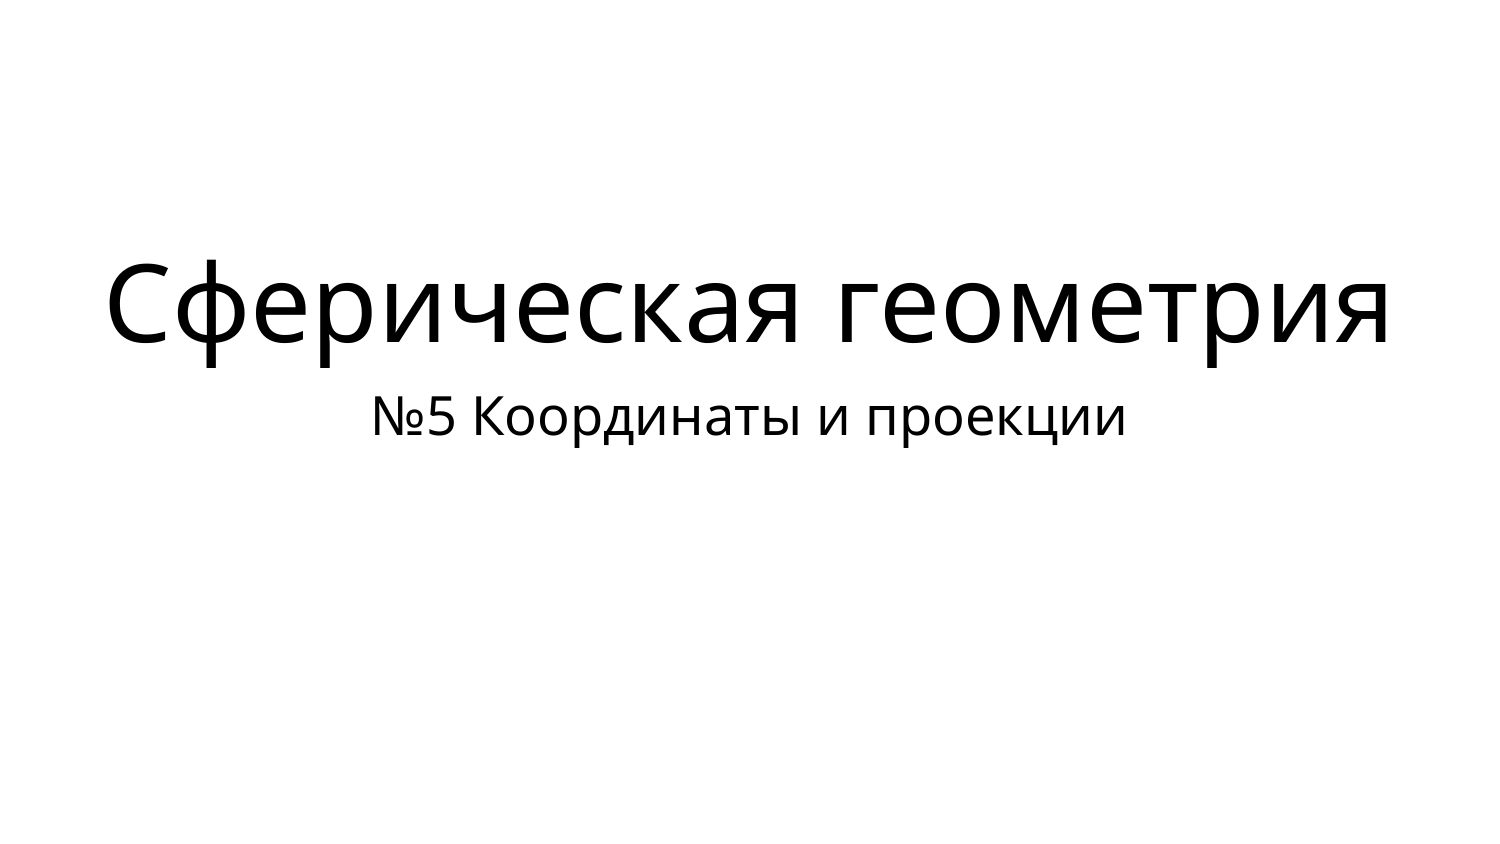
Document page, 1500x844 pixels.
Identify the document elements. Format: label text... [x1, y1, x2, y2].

text_box №5 Координаты и проекции [308, 366, 1192, 462]
title Сферическая геометрия [51, 208, 1449, 379]
